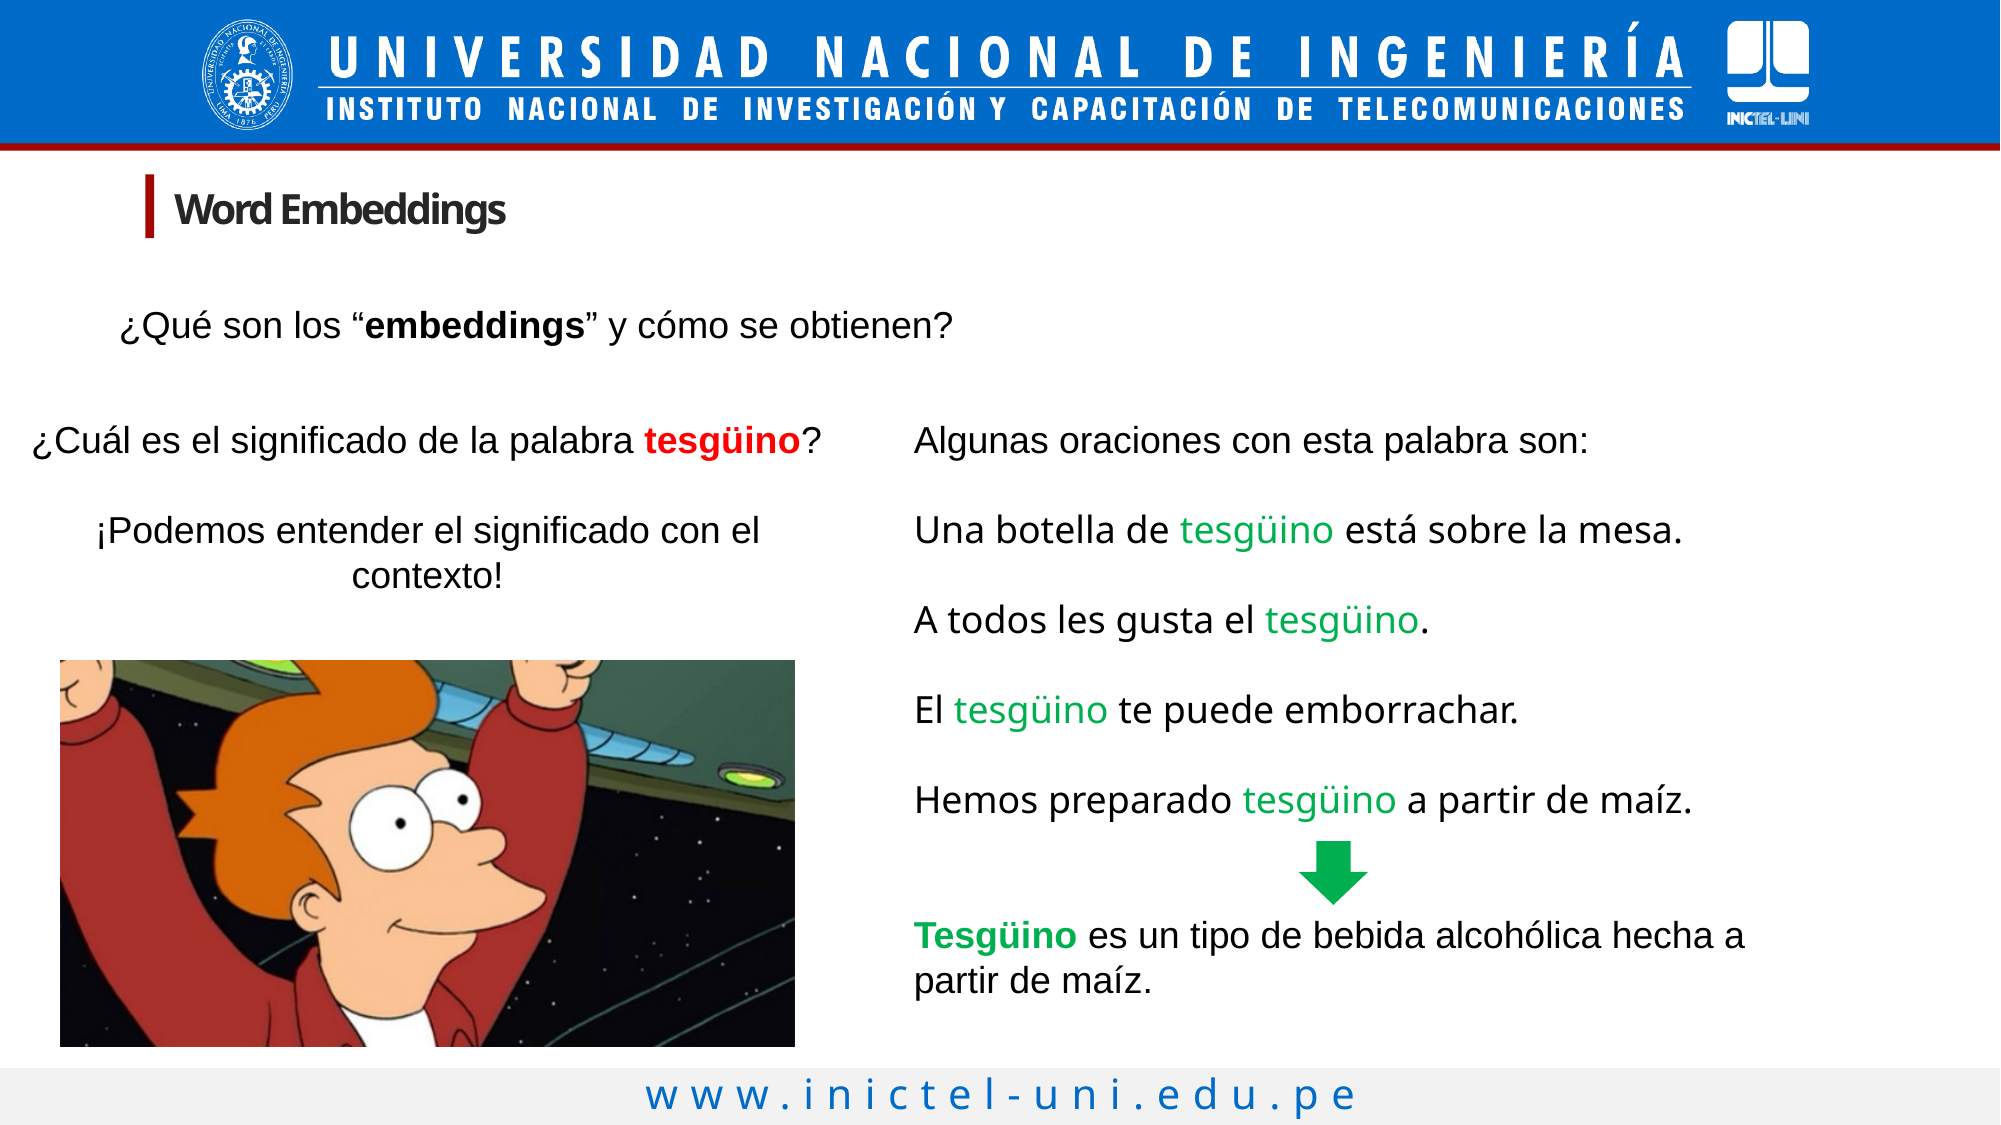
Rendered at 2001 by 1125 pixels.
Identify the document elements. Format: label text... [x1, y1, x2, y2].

picture [201, 19, 1809, 130]
text_box Algunas oraciones con esta palabra son: Una botella de tesgüino está sobre la mesa. A todos les gusta el tesgüino. El tesgüino te puede emborrachar. Hemos preparado tesgüino a partir de maíz. Tesgüino es un tipo de bebida alcohólica hecha a partir de maíz. [898, 408, 1768, 1054]
text_box [144, 173, 155, 239]
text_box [0, 1067, 2000, 1125]
text_box ¿Qué son los “embeddings” y cómo se obtienen? [103, 293, 1896, 353]
text_box [0, 0, 2000, 142]
text_box Word Embeddings [159, 175, 1898, 240]
picture [60, 660, 795, 1047]
text_box [0, 142, 2000, 152]
text_box ¿Cuál es el significado de la palabra tesgüino? ¡Podemos entender el significado con el contexto! [16, 408, 839, 604]
text_box [1298, 841, 1369, 905]
